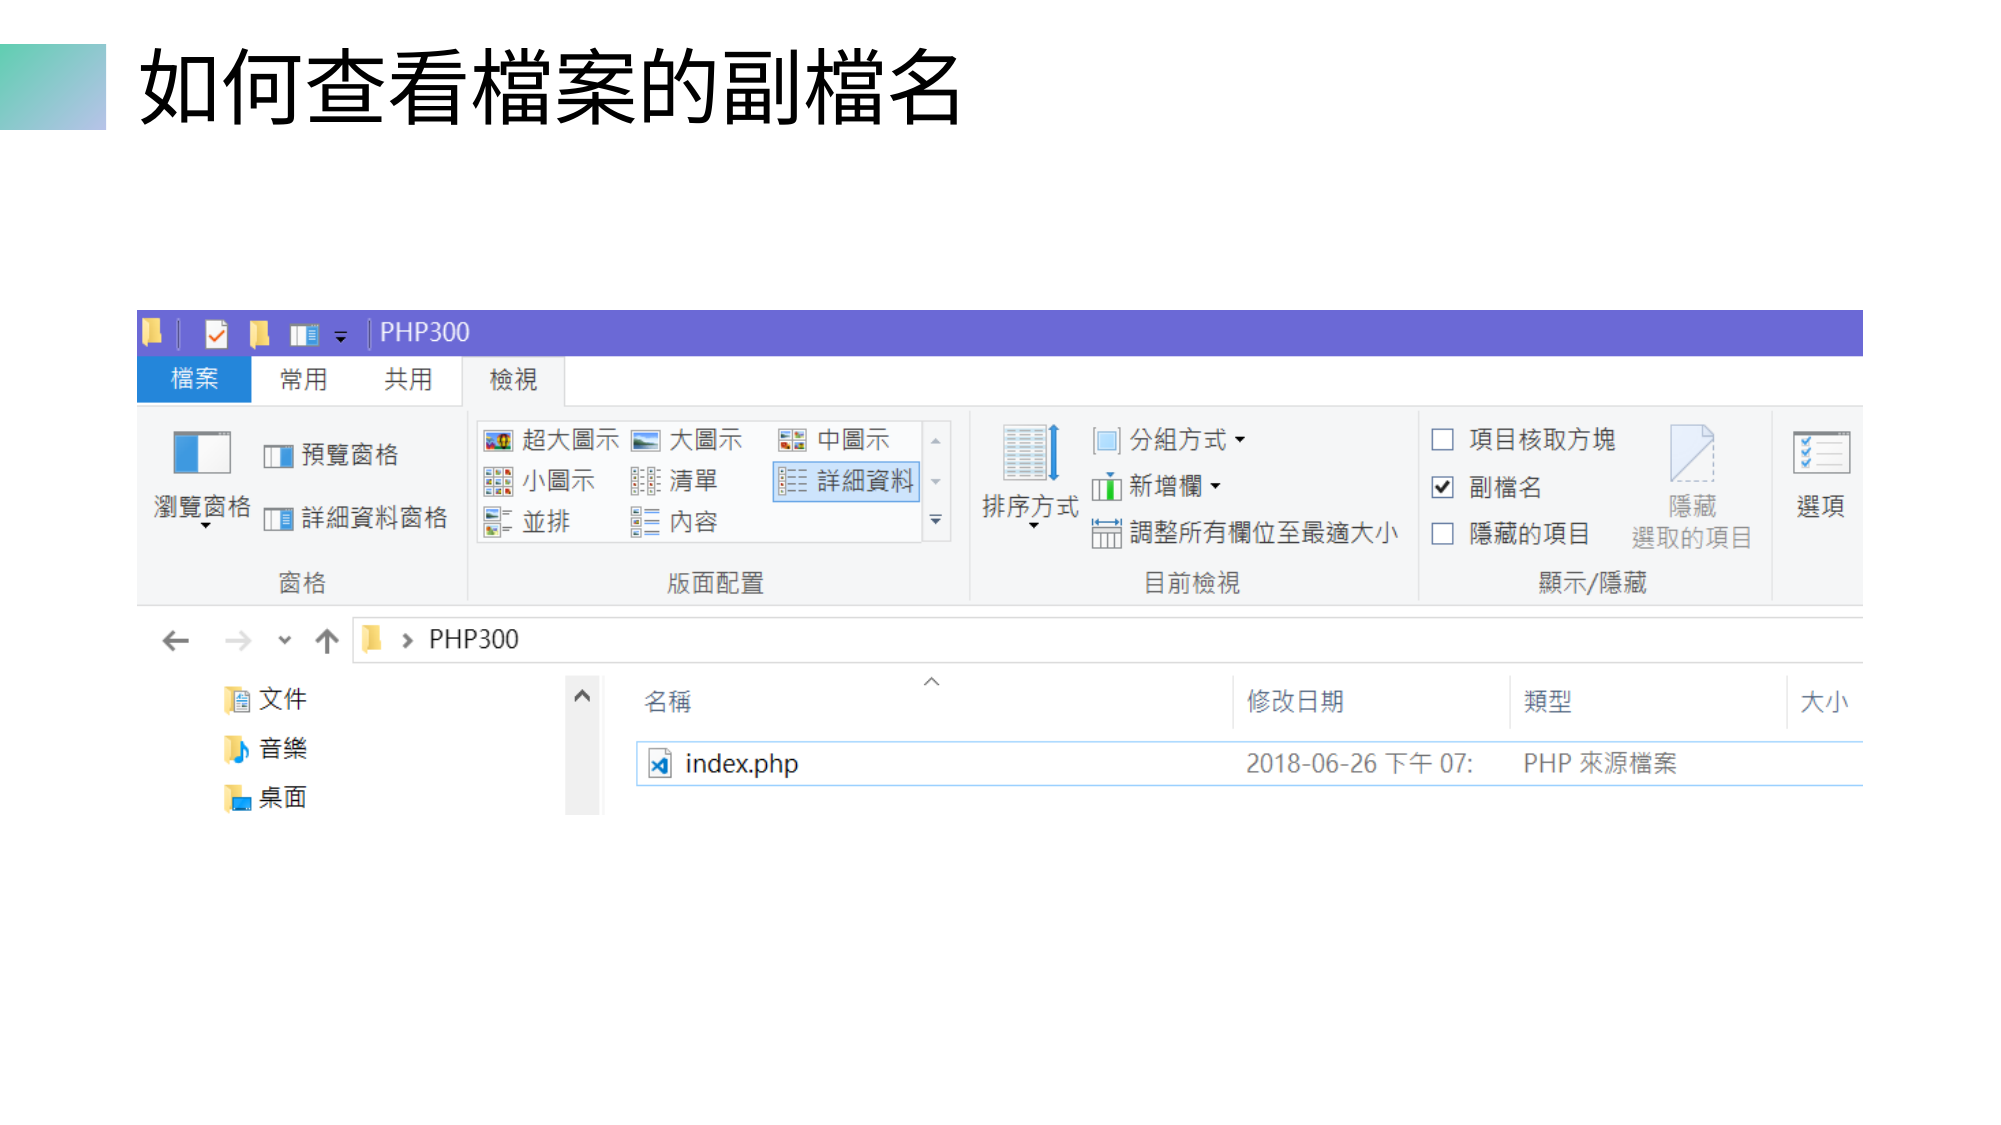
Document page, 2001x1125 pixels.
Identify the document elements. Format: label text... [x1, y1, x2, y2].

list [137, 309, 1863, 815]
title 如何查看檔案的副檔名 [122, 20, 1848, 163]
